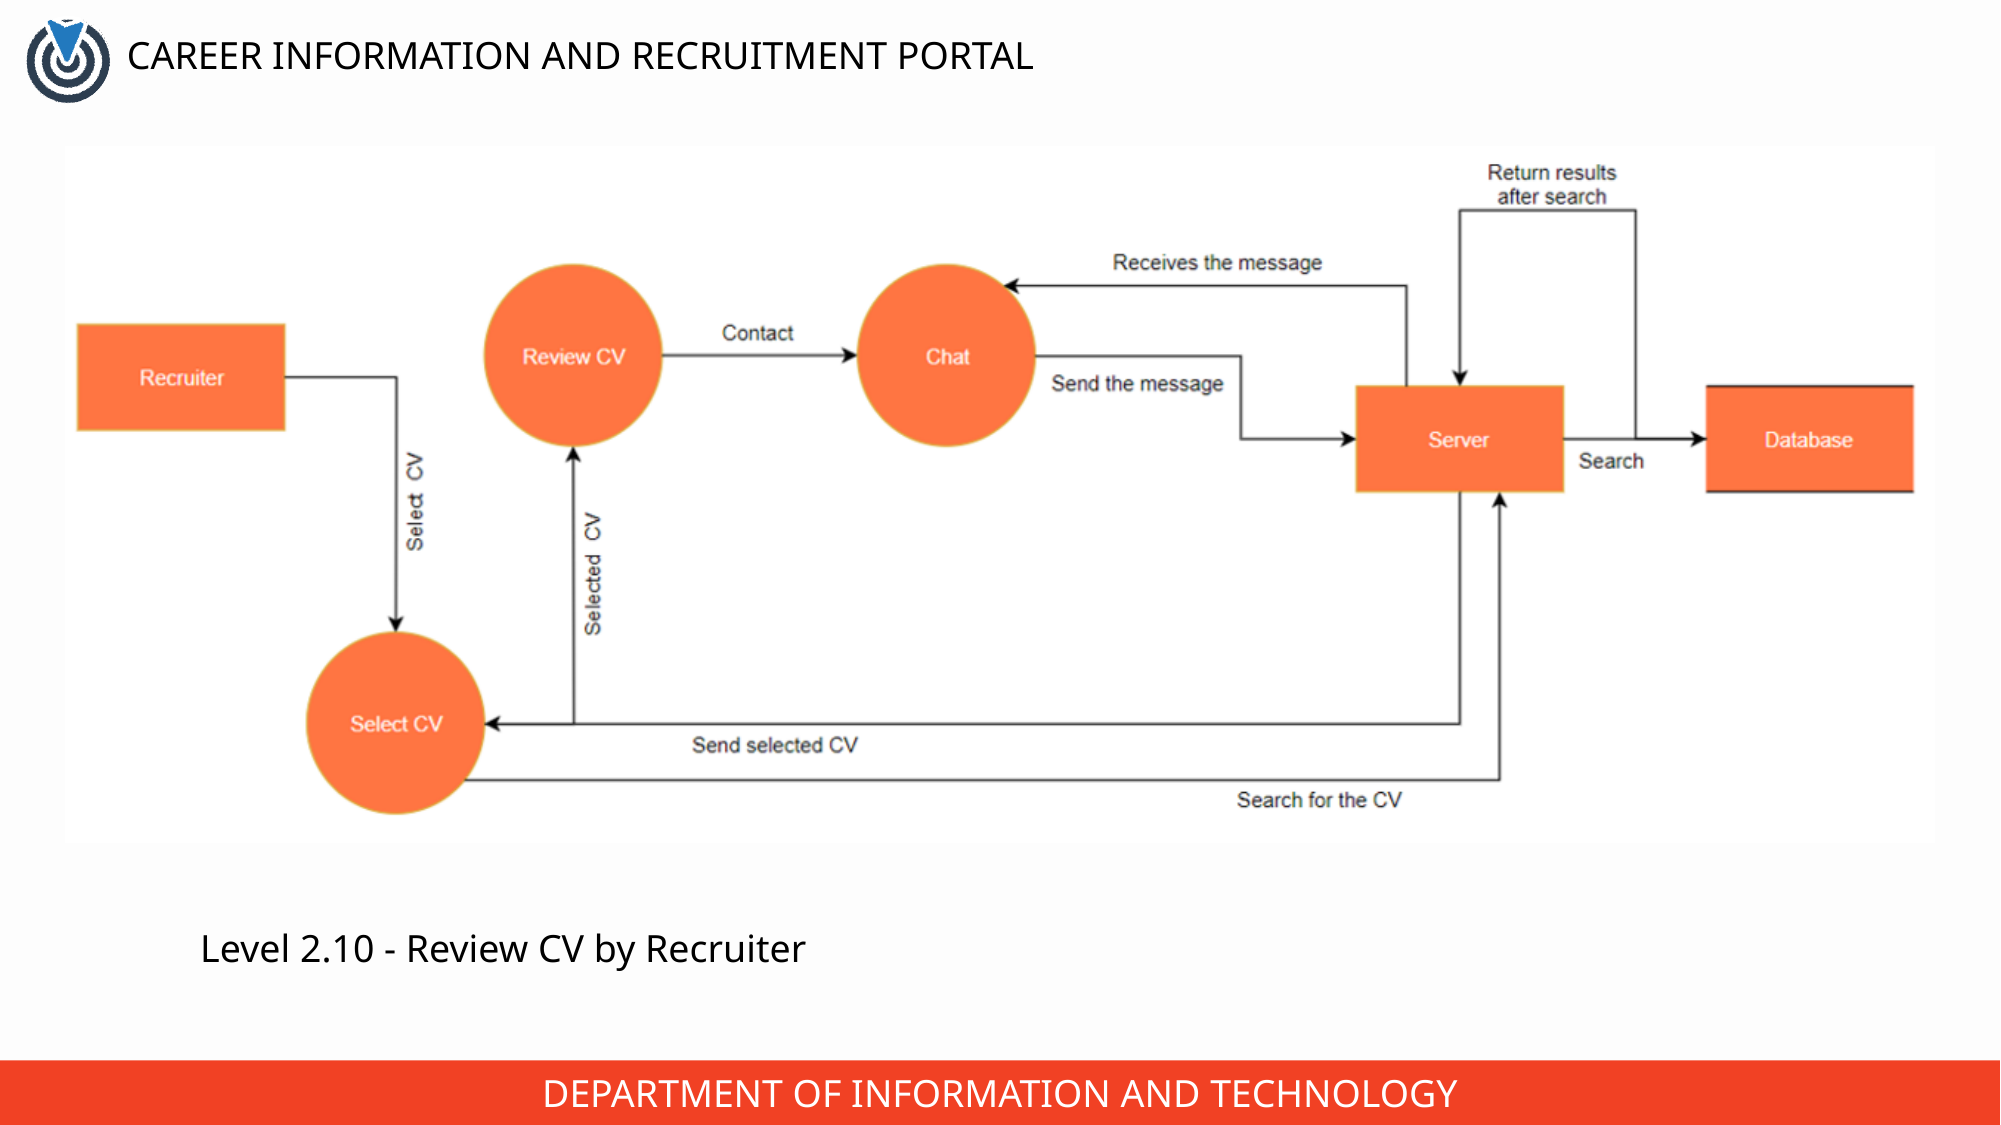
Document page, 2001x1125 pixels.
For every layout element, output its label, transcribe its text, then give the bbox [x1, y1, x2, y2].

picture [65, 146, 1935, 843]
picture [23, 15, 111, 104]
text_box Level 2.10 - Review CV by Recruiter [175, 917, 1381, 978]
